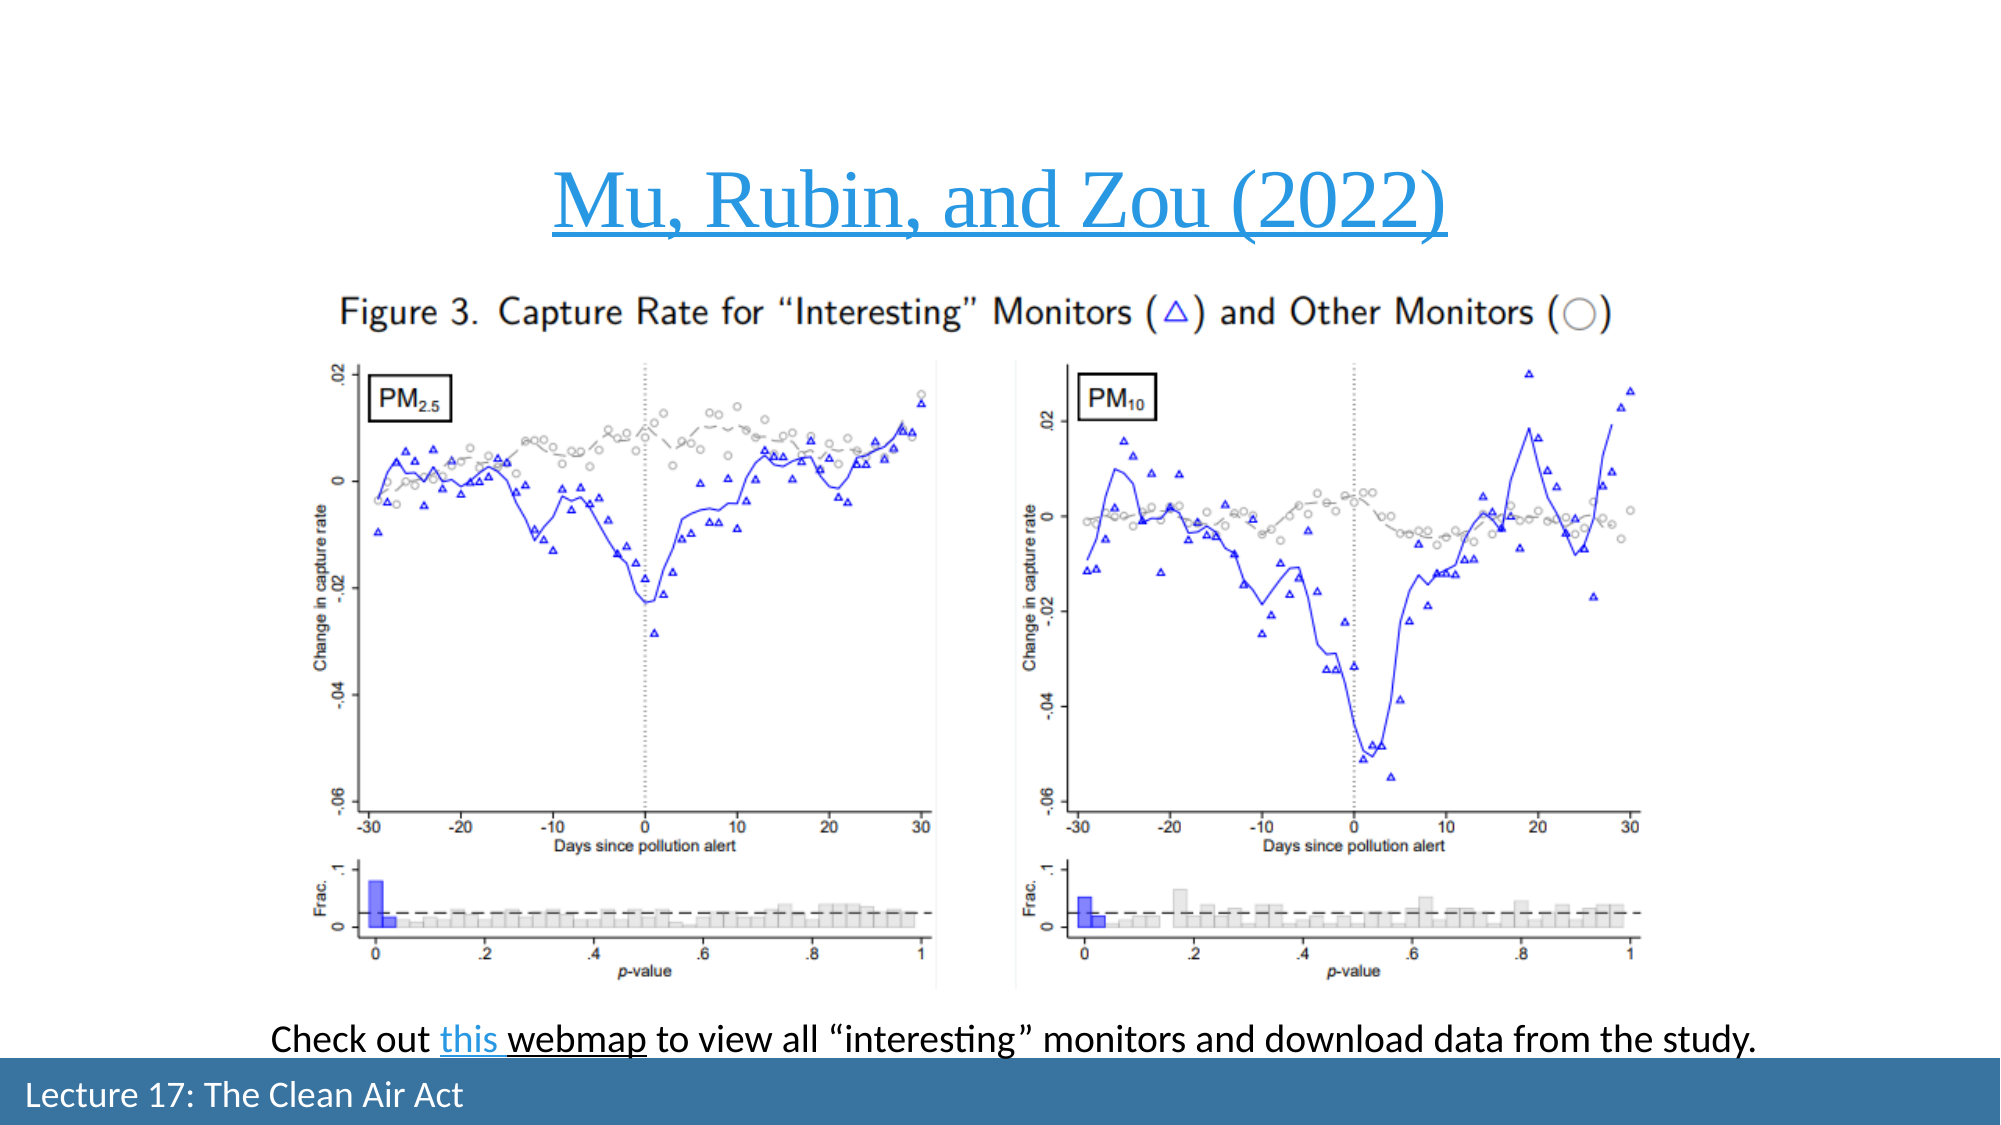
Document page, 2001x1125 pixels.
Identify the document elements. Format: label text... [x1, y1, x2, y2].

text_box Check out this webmap to view all “interesting” monitors and download data from the study. [256, 993, 1971, 1125]
text_box Mu, Rubin, and Zou (2022) [407, 55, 1593, 253]
picture [301, 268, 1664, 994]
